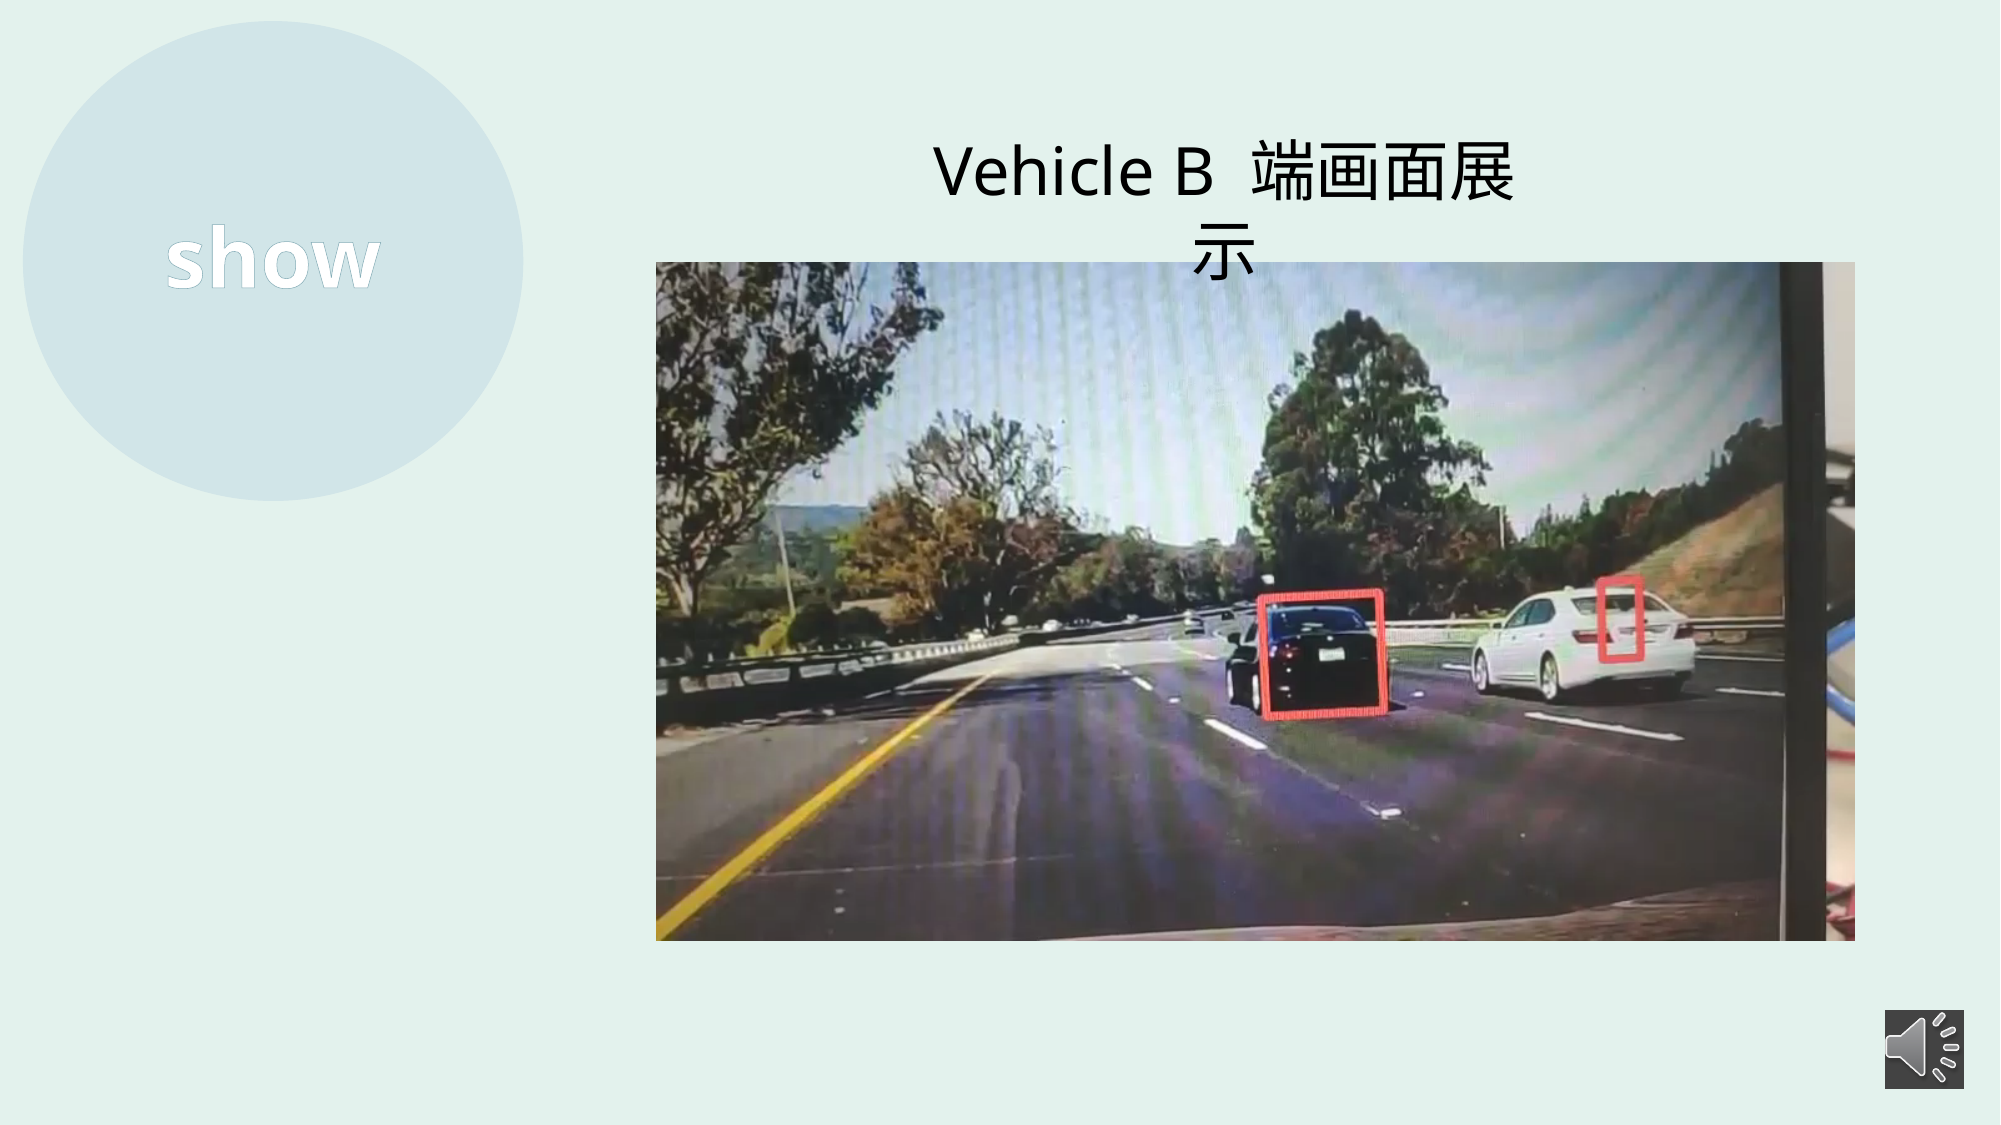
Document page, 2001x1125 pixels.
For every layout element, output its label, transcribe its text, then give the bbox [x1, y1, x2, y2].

text_box Vehicle B 端画面展示 [903, 120, 1546, 261]
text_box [23, 21, 523, 501]
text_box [655, 261, 1856, 942]
picture [1884, 1009, 1965, 1090]
